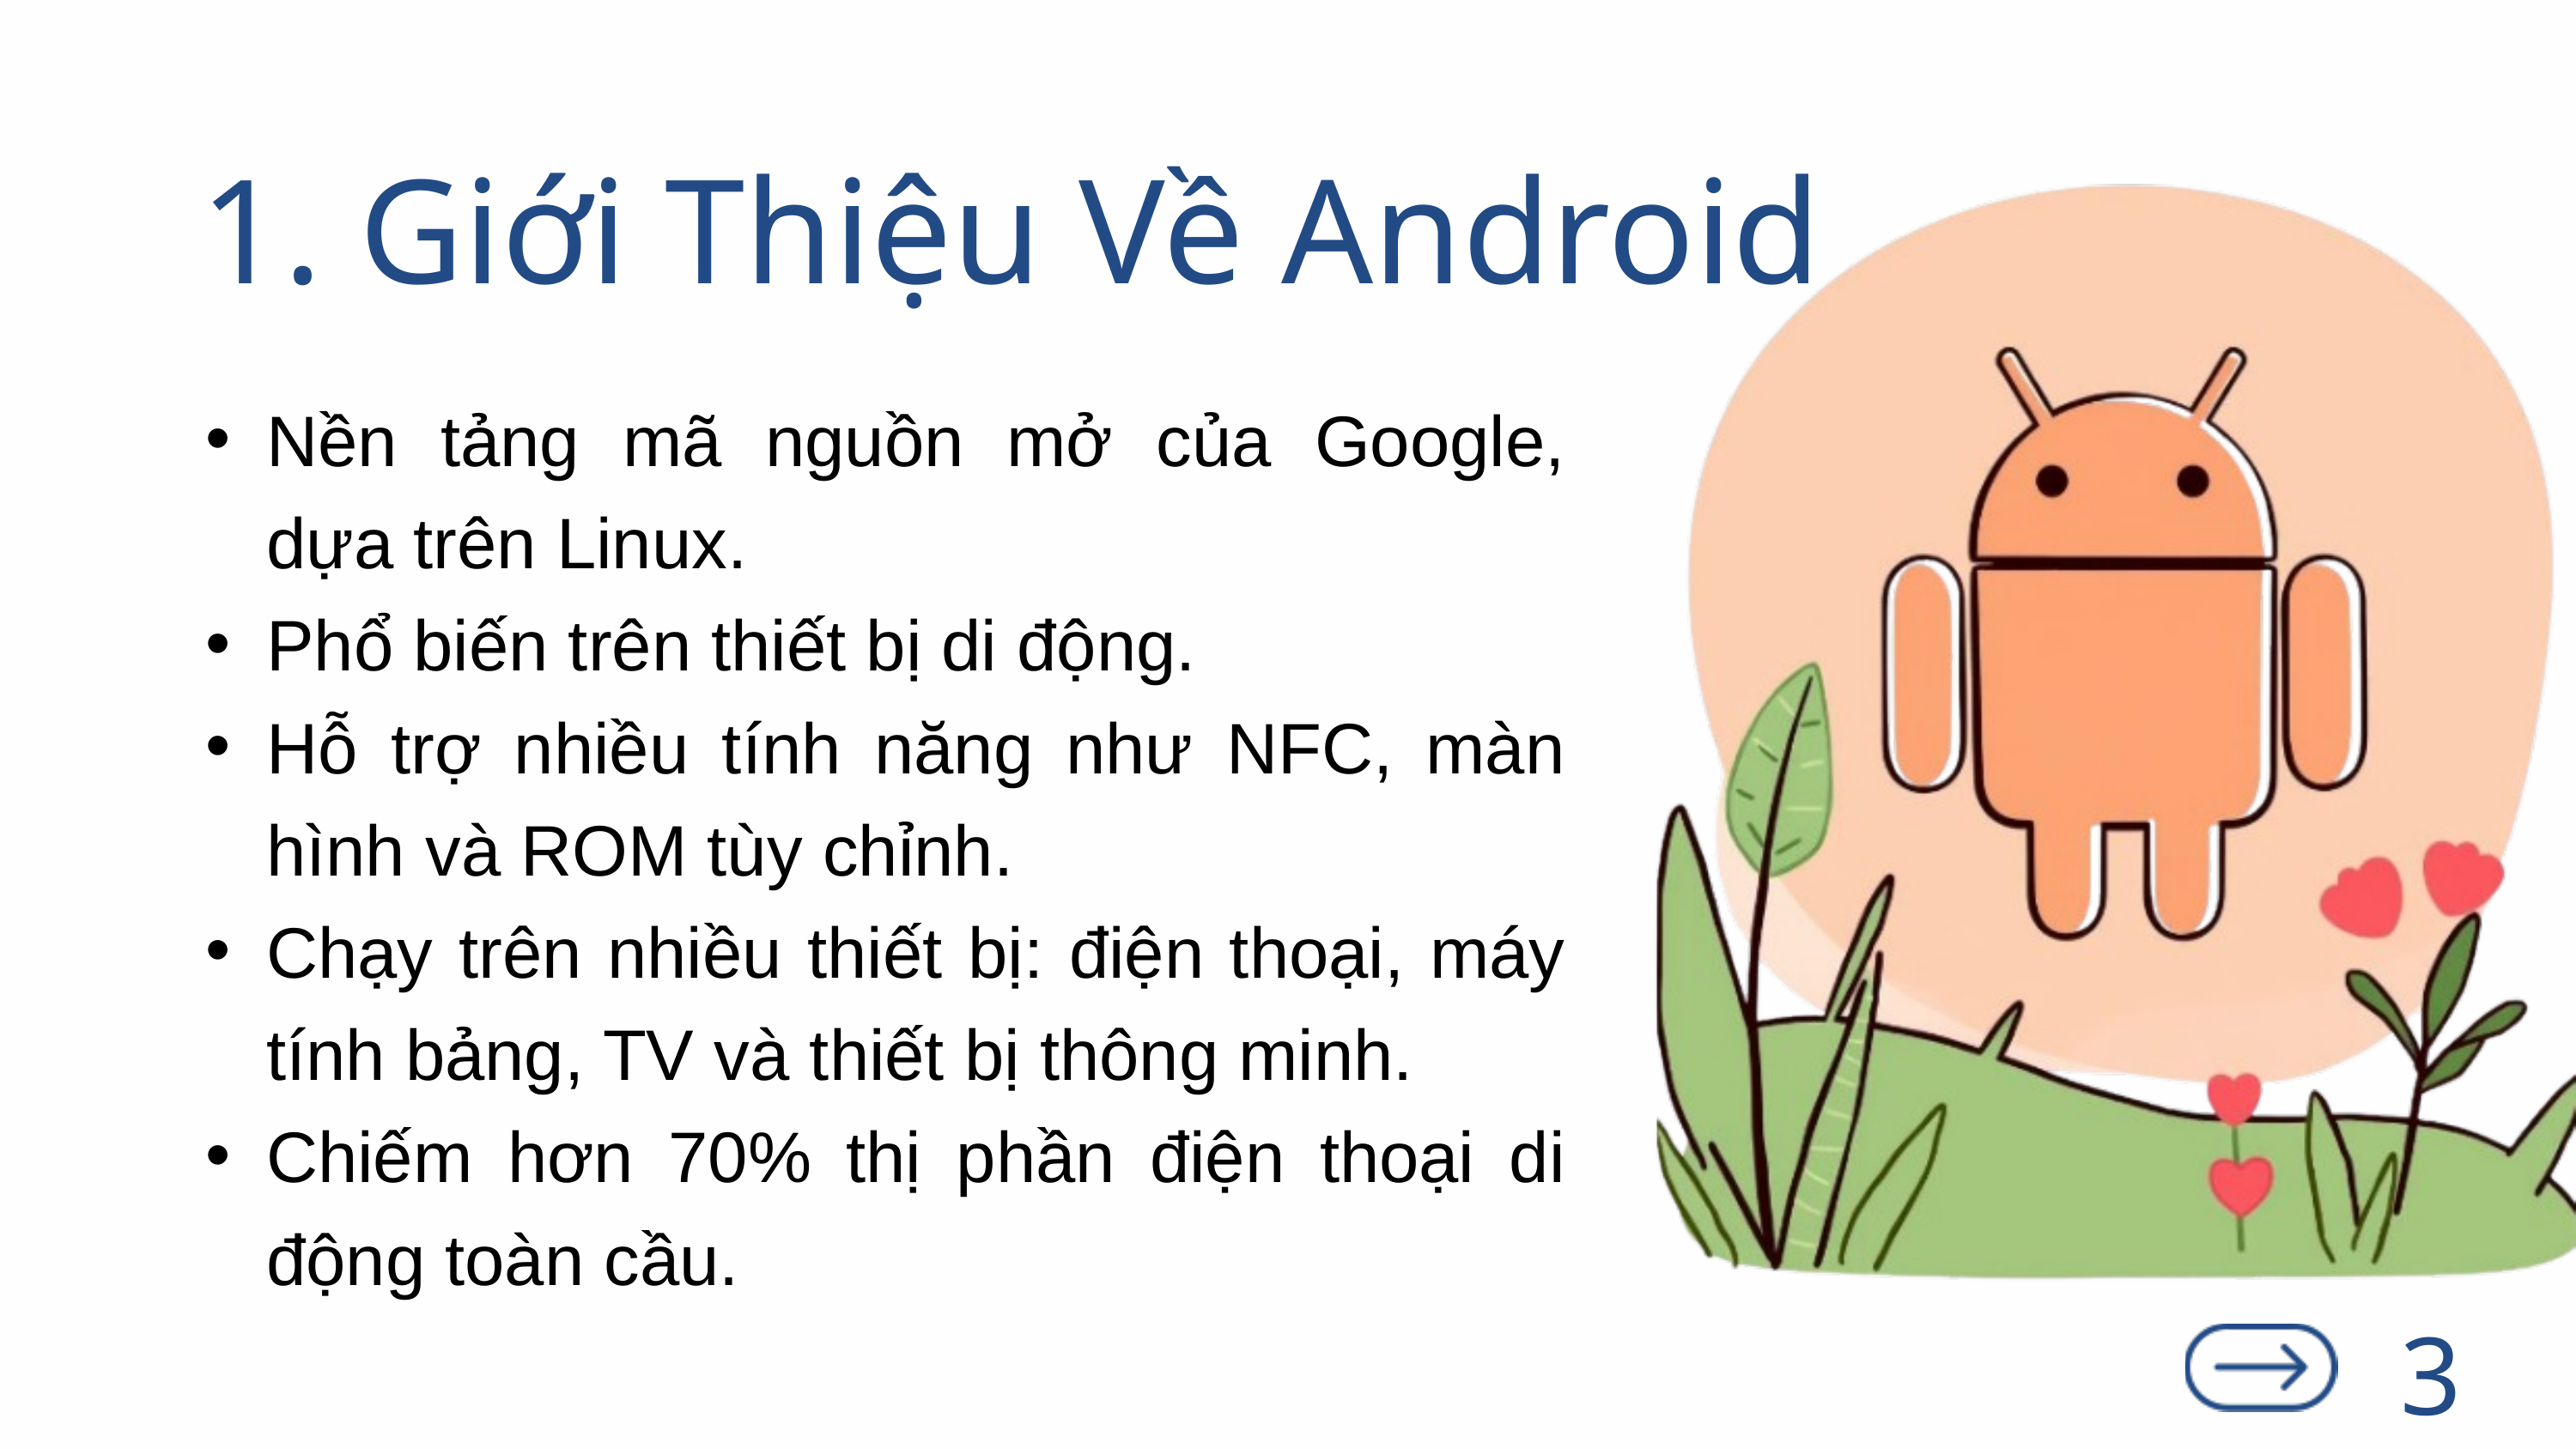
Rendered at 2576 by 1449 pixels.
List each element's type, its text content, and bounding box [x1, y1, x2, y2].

text_box [2184, 1324, 2338, 1412]
text_box [1638, 158, 2576, 1290]
text_box 1. Giới Thiệu Về Android [144, 162, 1638, 312]
text_box 3 [2375, 1286, 2487, 1437]
text_box Nền tảng mã nguồn mở của Google, dựa trên Linux. Phổ biến trên thiết bị di động. Hỗ trợ nhiều tính năng như NFC, màn hình và ROM tùy chỉnh. Chạy trên nhiều thiết bị: điện thoại, máy tính bảng, TV và thiết bị thông minh. Chiếm hơn 70% thị phần điện thoại di động toàn cầu. [144, 379, 1566, 1300]
